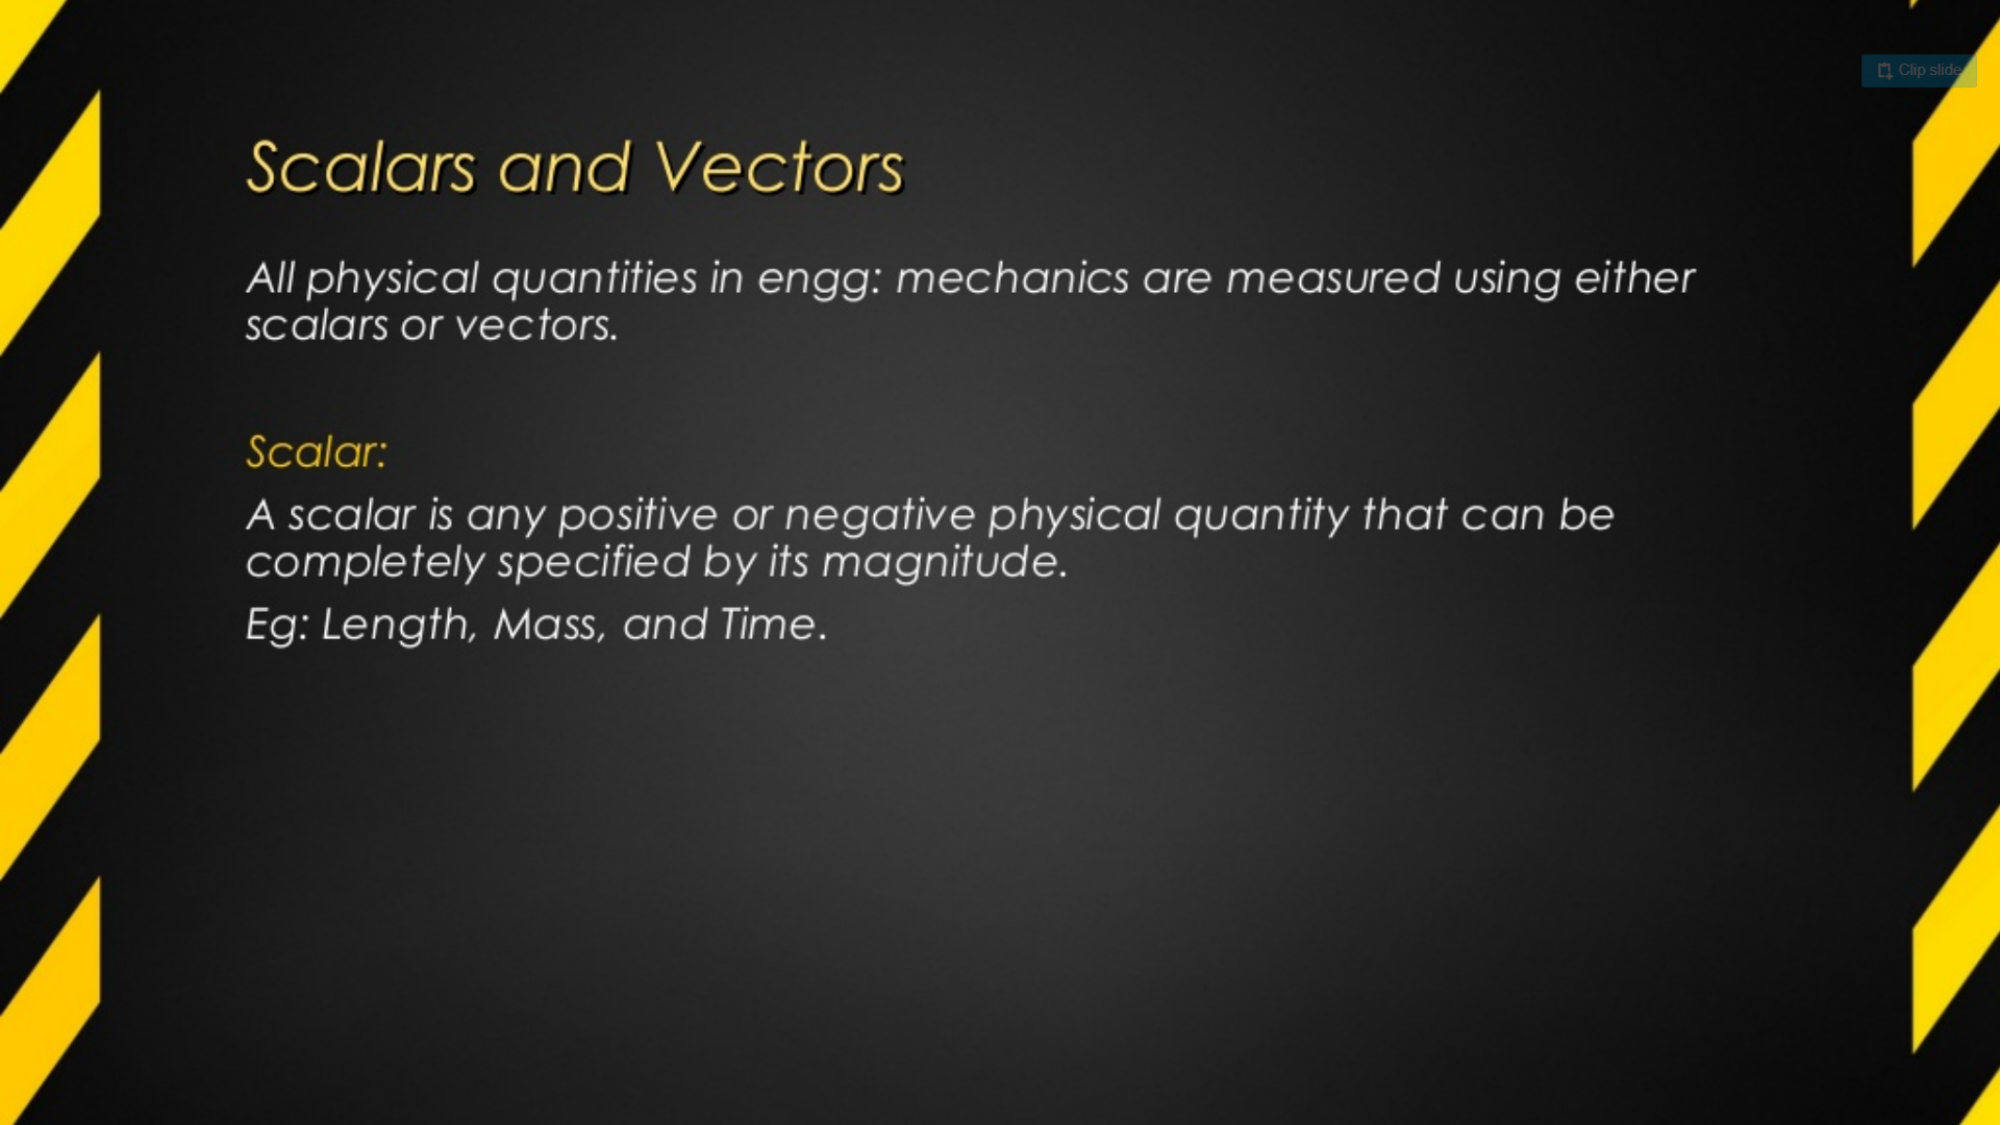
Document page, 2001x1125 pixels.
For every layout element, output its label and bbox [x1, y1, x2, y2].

list [0, 0, 2000, 1125]
